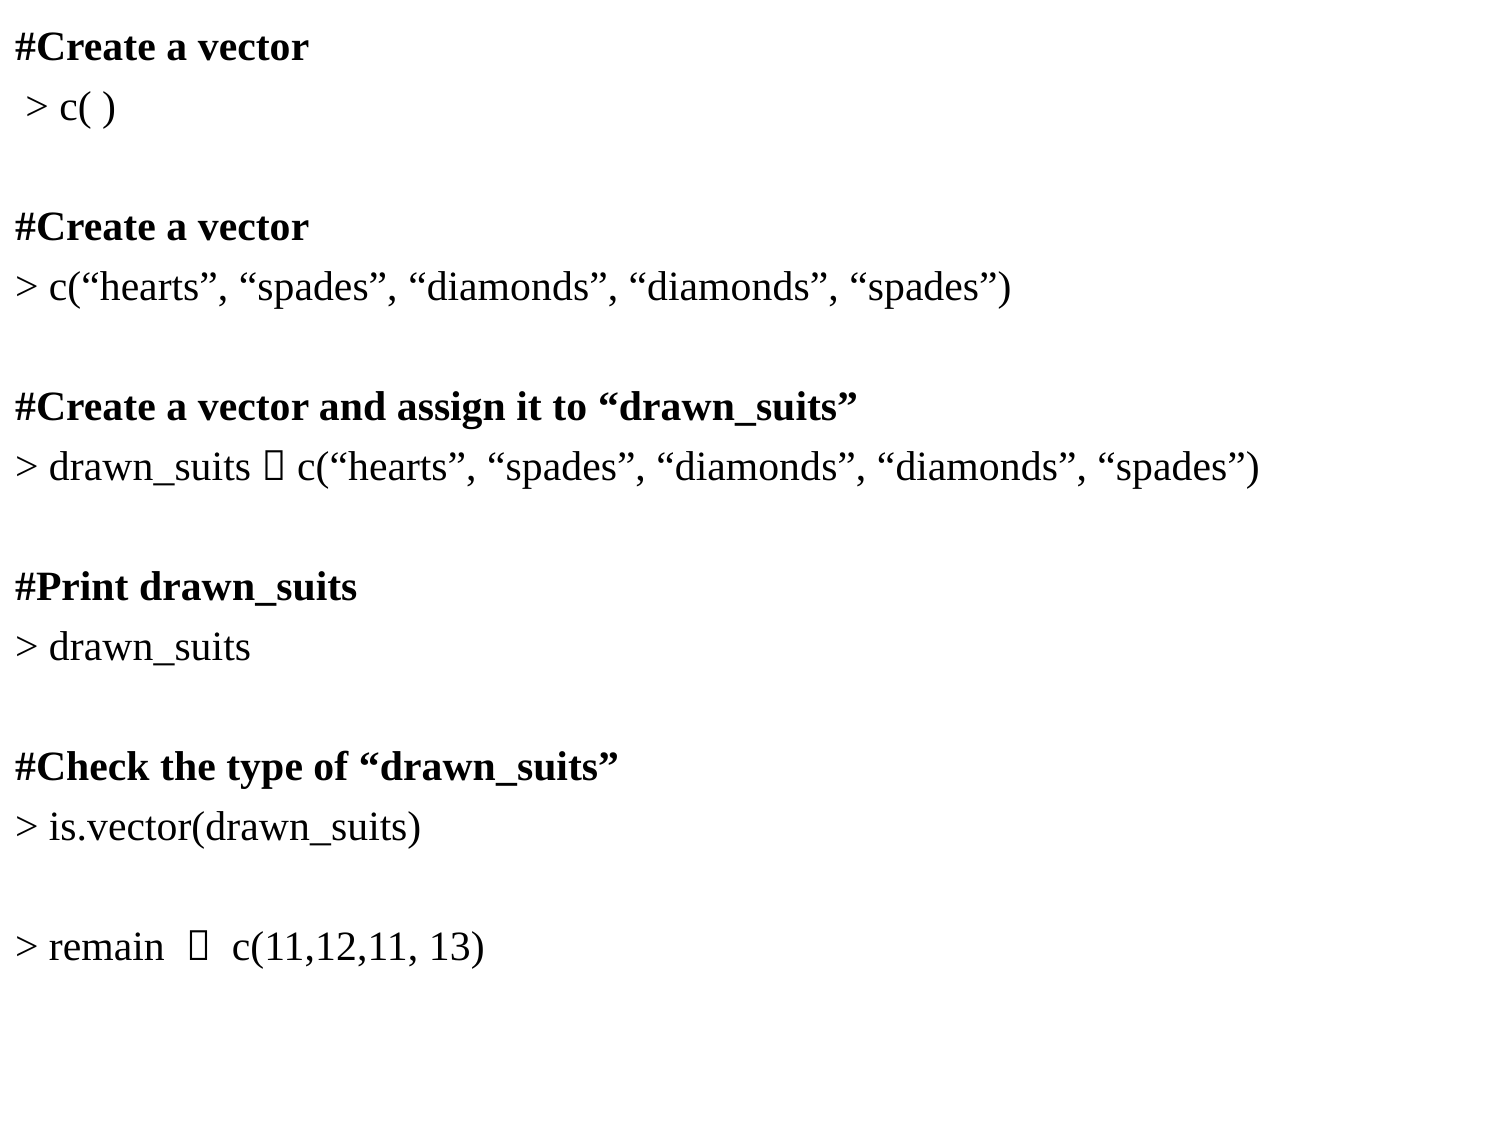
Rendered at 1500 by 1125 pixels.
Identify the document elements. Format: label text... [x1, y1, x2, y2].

list #Create a vector > c( ) #Create a vector > c(“hearts”, “spades”, “diamonds”, “diamonds”, “spades”) #Create a vector and assign it to “drawn_suits” > drawn_suits  c(“hearts”, “spades”, “diamonds”, “diamonds”, “spades”) #Print drawn_suits > drawn_suits #Check the type of “drawn_suits” > is.vector(drawn_suits) > remain  c(11,12,11, 13) [0, 1, 1500, 1125]
